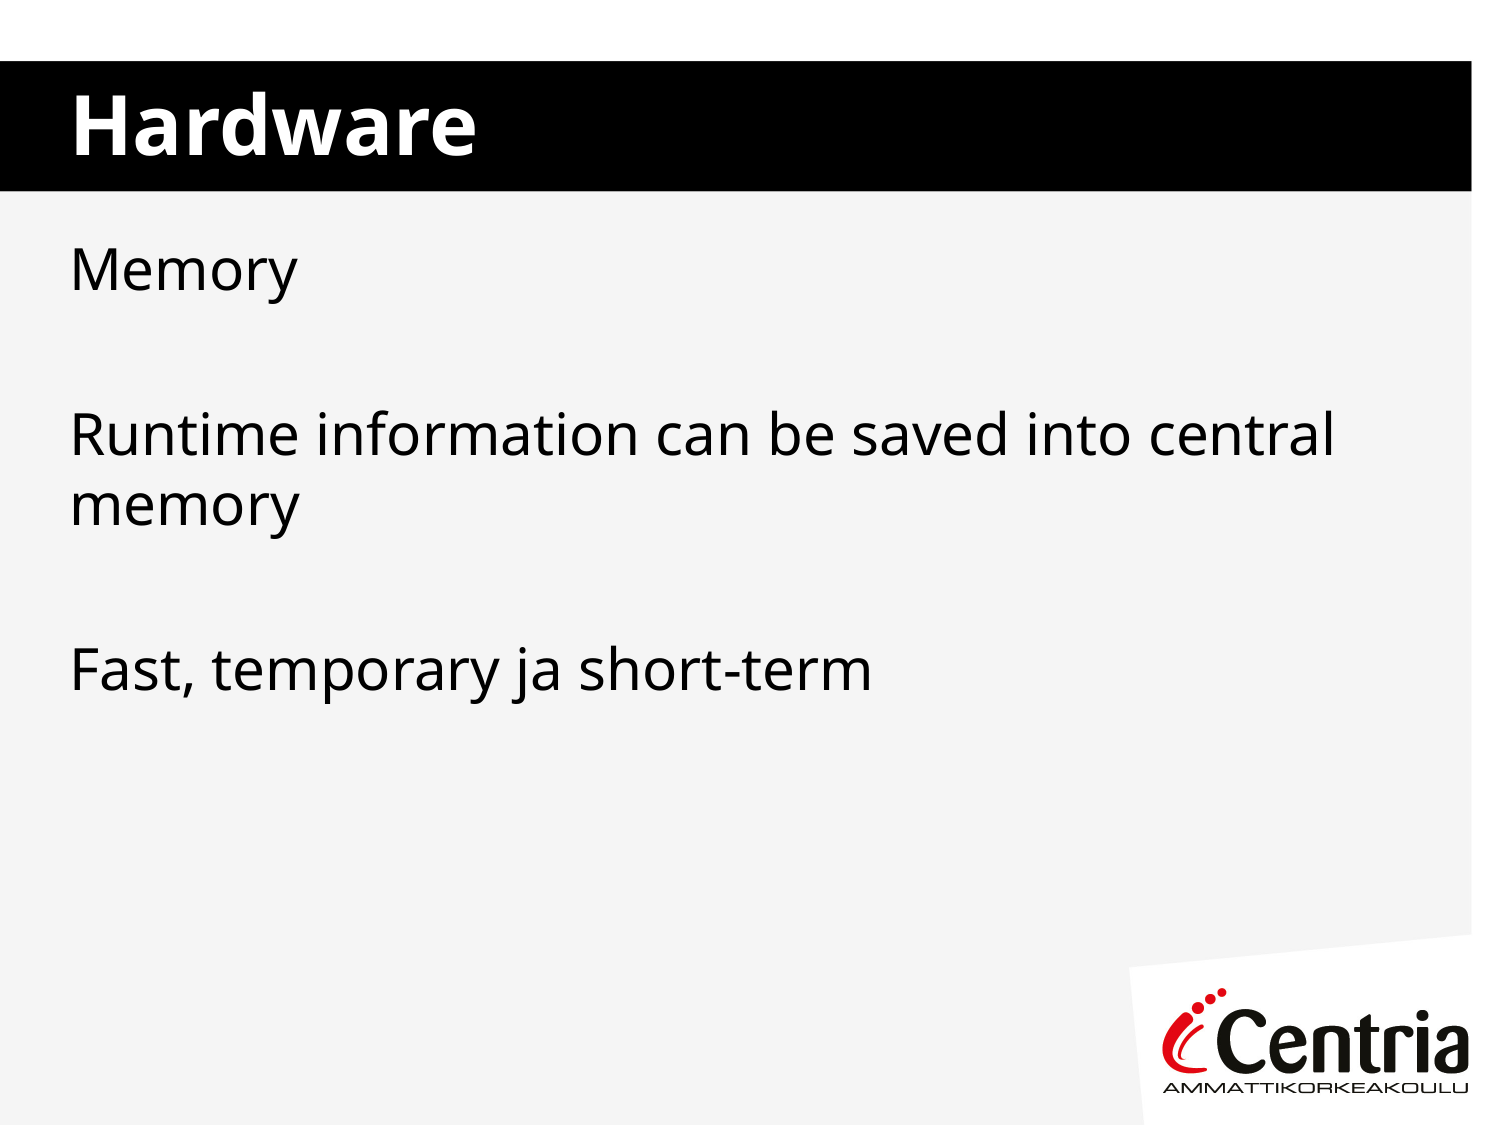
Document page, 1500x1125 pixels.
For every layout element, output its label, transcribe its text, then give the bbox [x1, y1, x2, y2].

list Memory Runtime information can be saved into central memory Fast, temporary ja short-term [54, 224, 1410, 1067]
title Hardware [54, 75, 1410, 181]
picture [0, 0, 1500, 1125]
